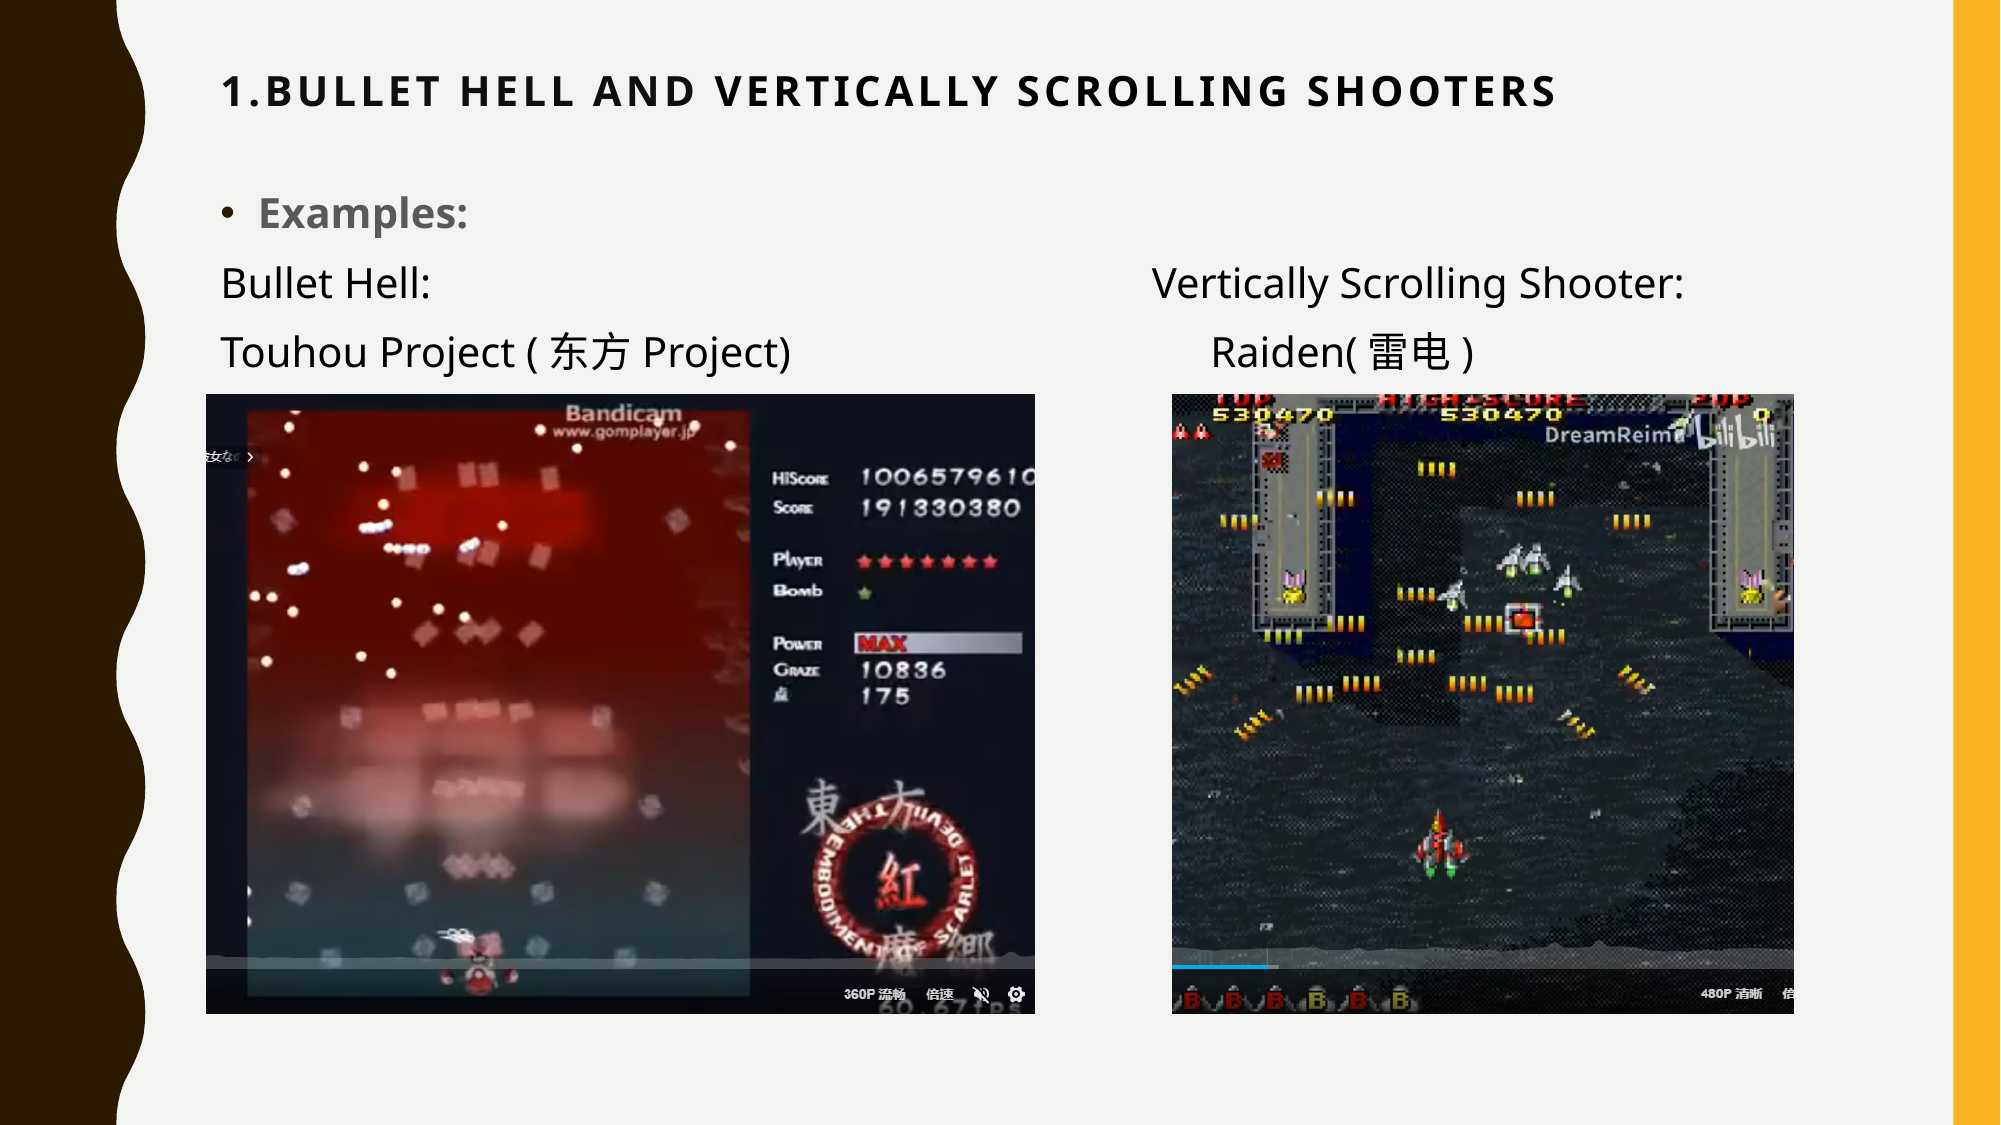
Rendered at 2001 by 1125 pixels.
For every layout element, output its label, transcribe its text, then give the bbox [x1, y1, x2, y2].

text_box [205, 393, 1036, 1015]
title 1.Bullet hell and Vertically scrolling shooters [205, 62, 1875, 174]
list Examples: Bullet Hell: Vertically Scrolling Shooter: Touhou Project (东方Project) Raiden(雷电) [205, 174, 1875, 965]
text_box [1171, 393, 1795, 1015]
